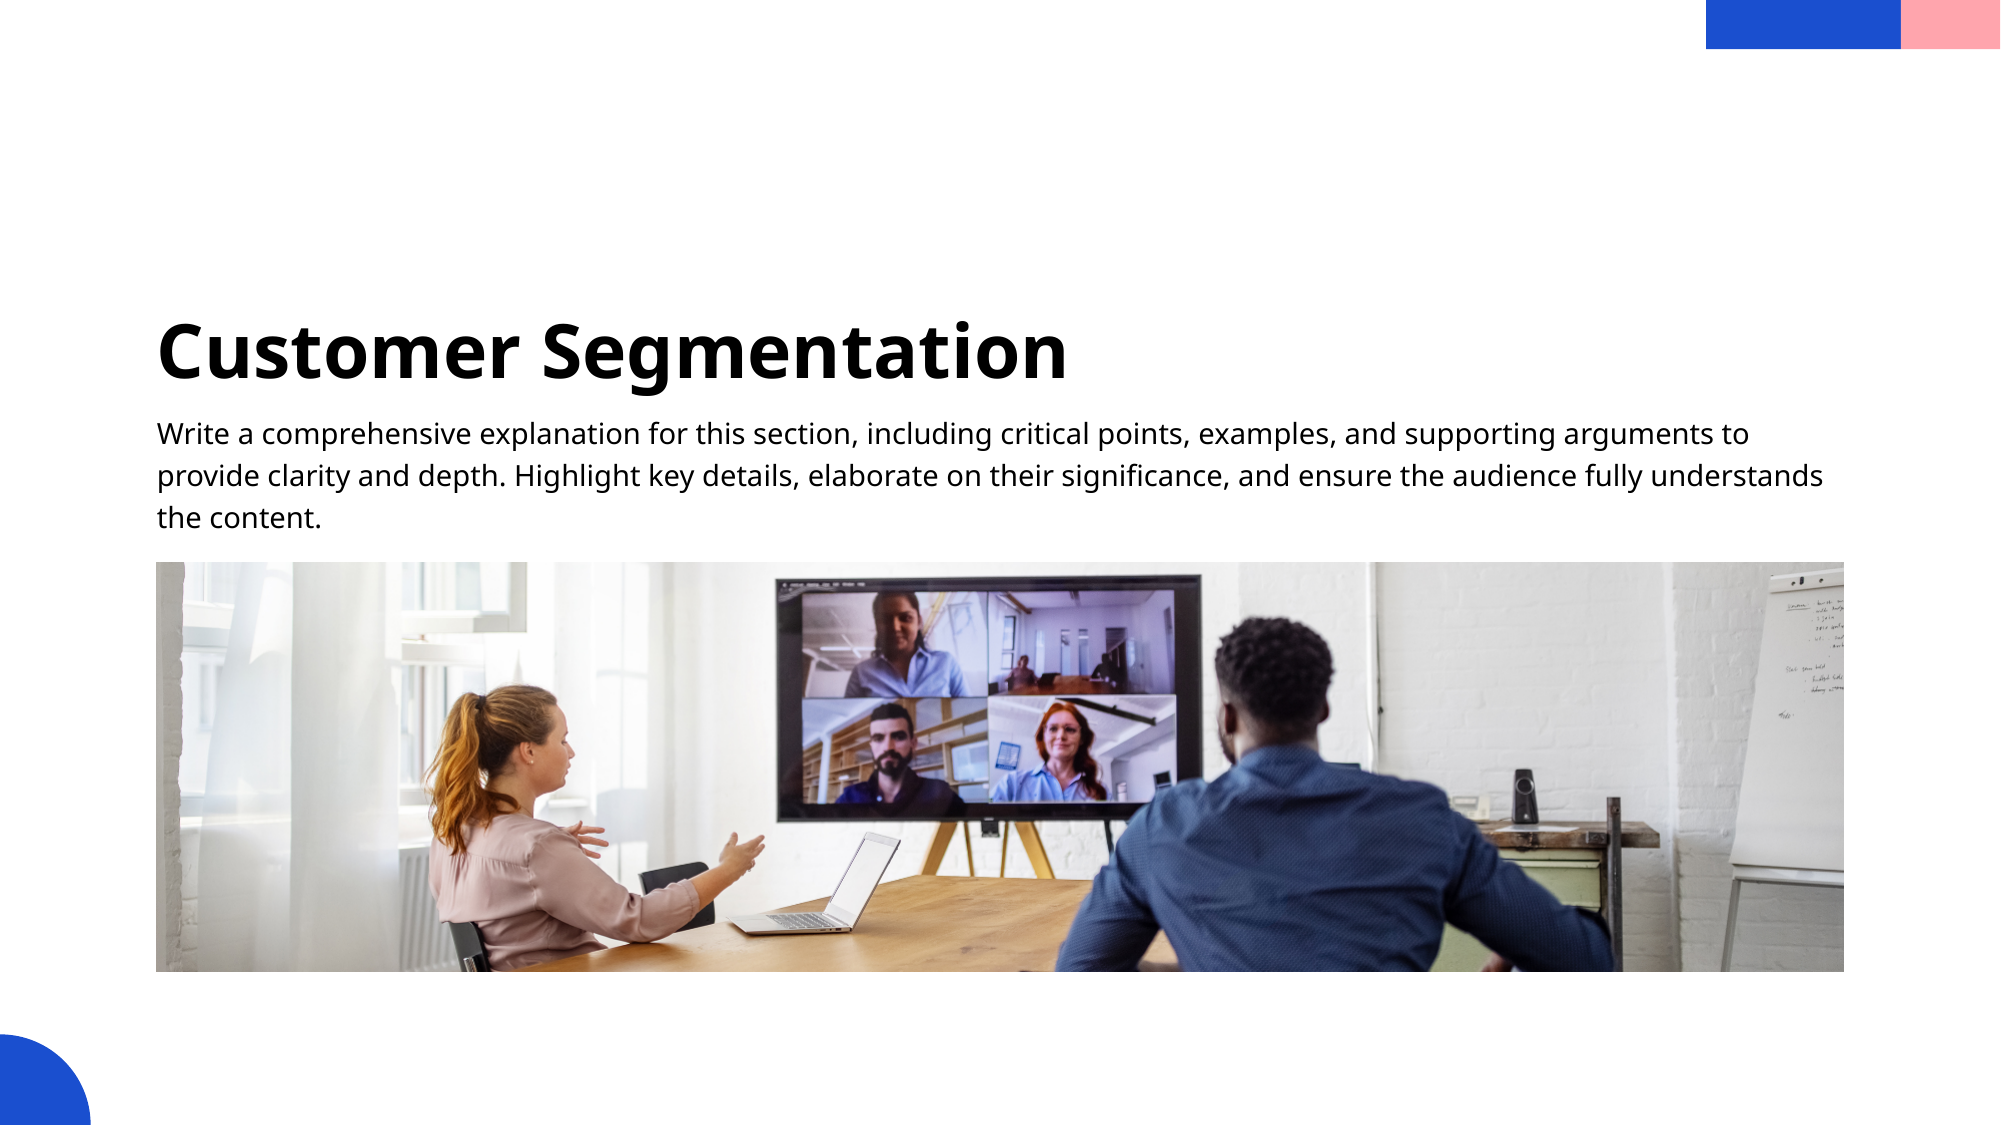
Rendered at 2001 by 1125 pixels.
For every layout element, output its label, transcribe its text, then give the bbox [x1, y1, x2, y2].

list Write a comprehensive explanation for this section, including critical points, examples, and supporting arguments to provide clarity and depth. Highlight key details, elaborate on their significance, and ensure the audience fully understands the content. [156, 408, 1844, 553]
title Customer Segmentation [156, 136, 1844, 394]
picture [156, 562, 1844, 972]
